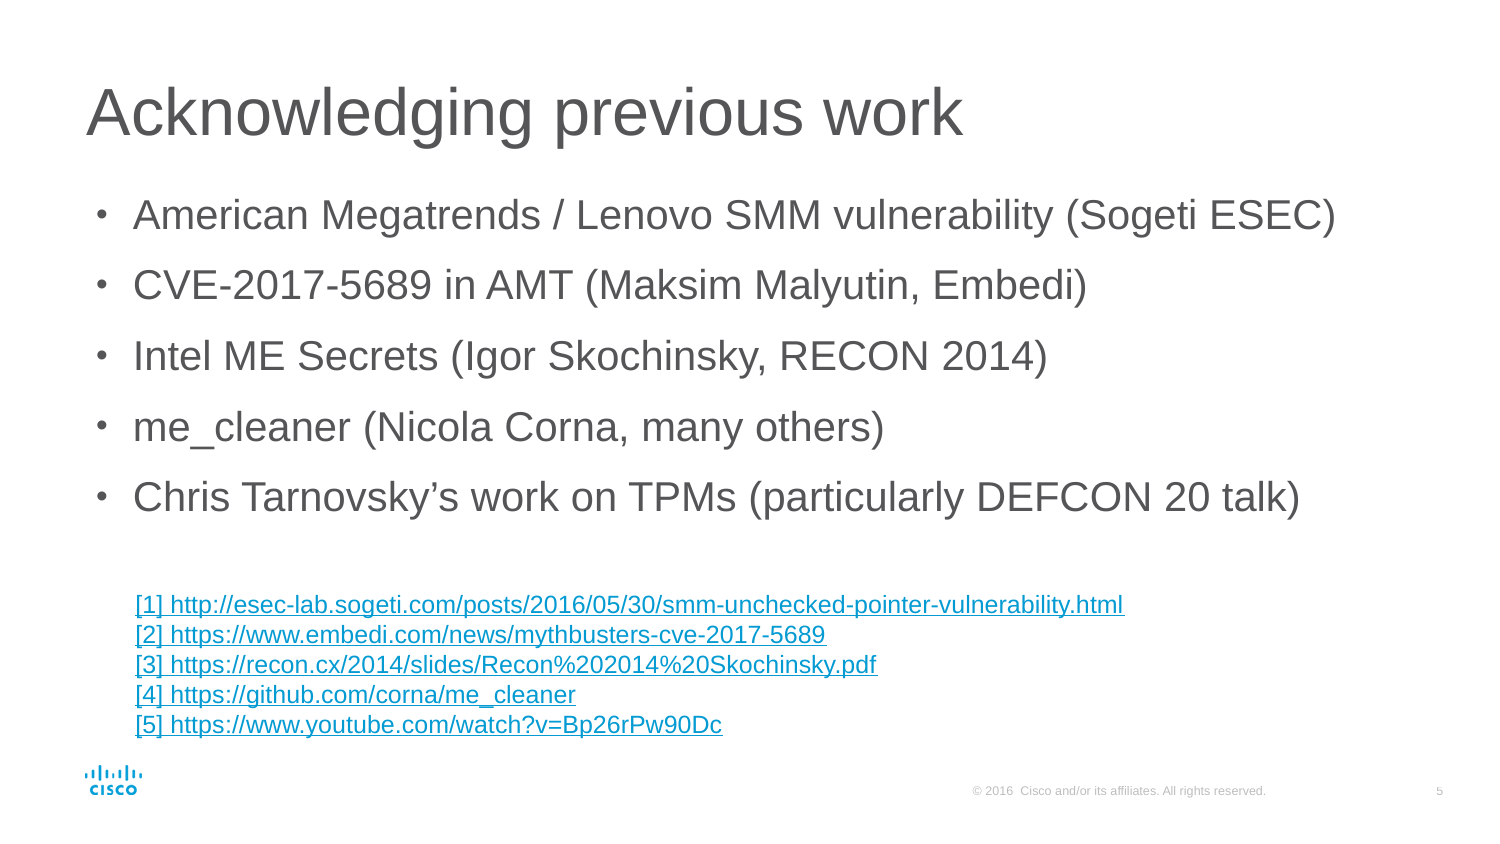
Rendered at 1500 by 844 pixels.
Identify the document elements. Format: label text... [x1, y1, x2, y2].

text_box [1] http://esec-lab.sogeti.com/posts/2016/05/30/smm-unchecked-pointer-vulnerability.html [2] https://www.embedi.com/news/mythbusters-cve-2017-5689 [3] https://recon.cx/2014/slides/Recon%202014%20Skochinsky.pdf [4] https://github.com/corna/me_cleaner [5] https://www.youtube.com/watch?v=Bp26rPw90Dc [120, 581, 1141, 746]
picture [78, 758, 148, 803]
list American Megatrends / Lenovo SMM vulnerability (Sogeti ESEC) CVE-2017-5689 in AMT (Maksim Malyutin, Embedi) Intel ME Secrets (Igor Skochinsky, RECON 2014) me_cleaner (Nicola Corna, many others) Chris Tarnovsky’s work on TPMs (particularly DEFCON 20 talk) [71, 183, 1441, 583]
title Acknowledging previous work [71, 55, 1441, 176]
